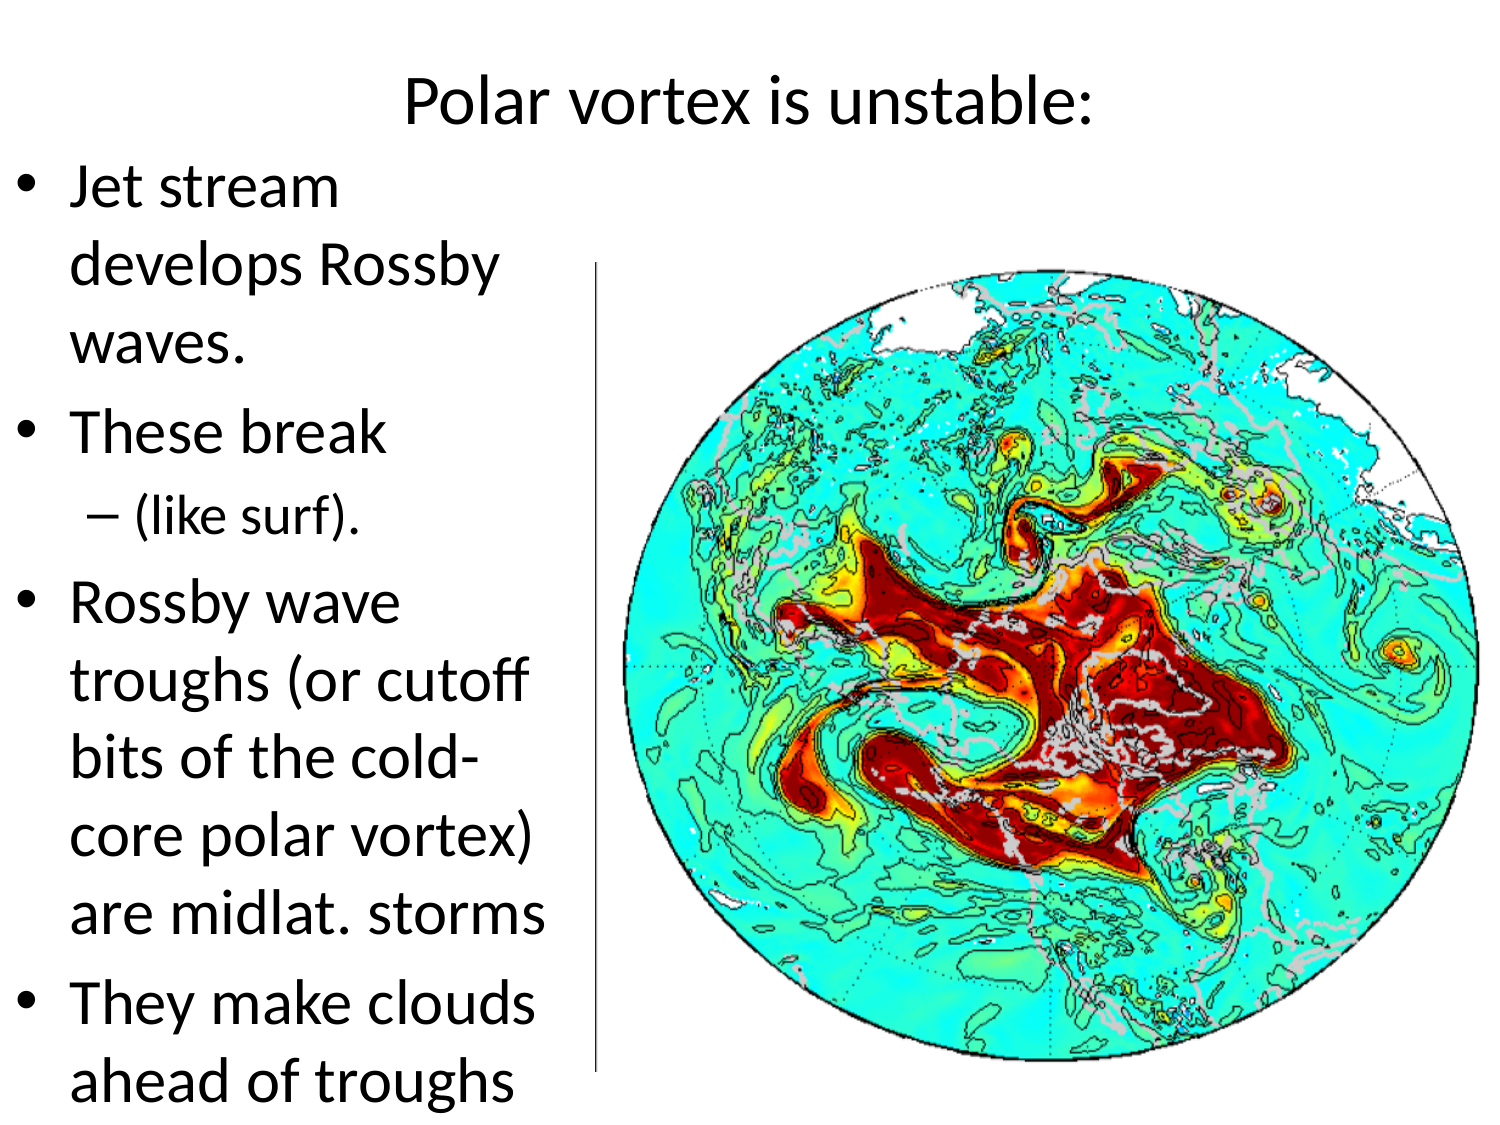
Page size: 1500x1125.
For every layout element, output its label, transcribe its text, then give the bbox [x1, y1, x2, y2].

picture [595, 262, 1500, 1072]
list Jet stream develops Rossby waves. These break (like surf). Rossby wave troughs (or cutoff bits of the cold-core polar vortex) are midlat. storms They make clouds ahead of troughs [0, 135, 596, 1125]
title Polar vortex is unstable: [75, 45, 1425, 233]
